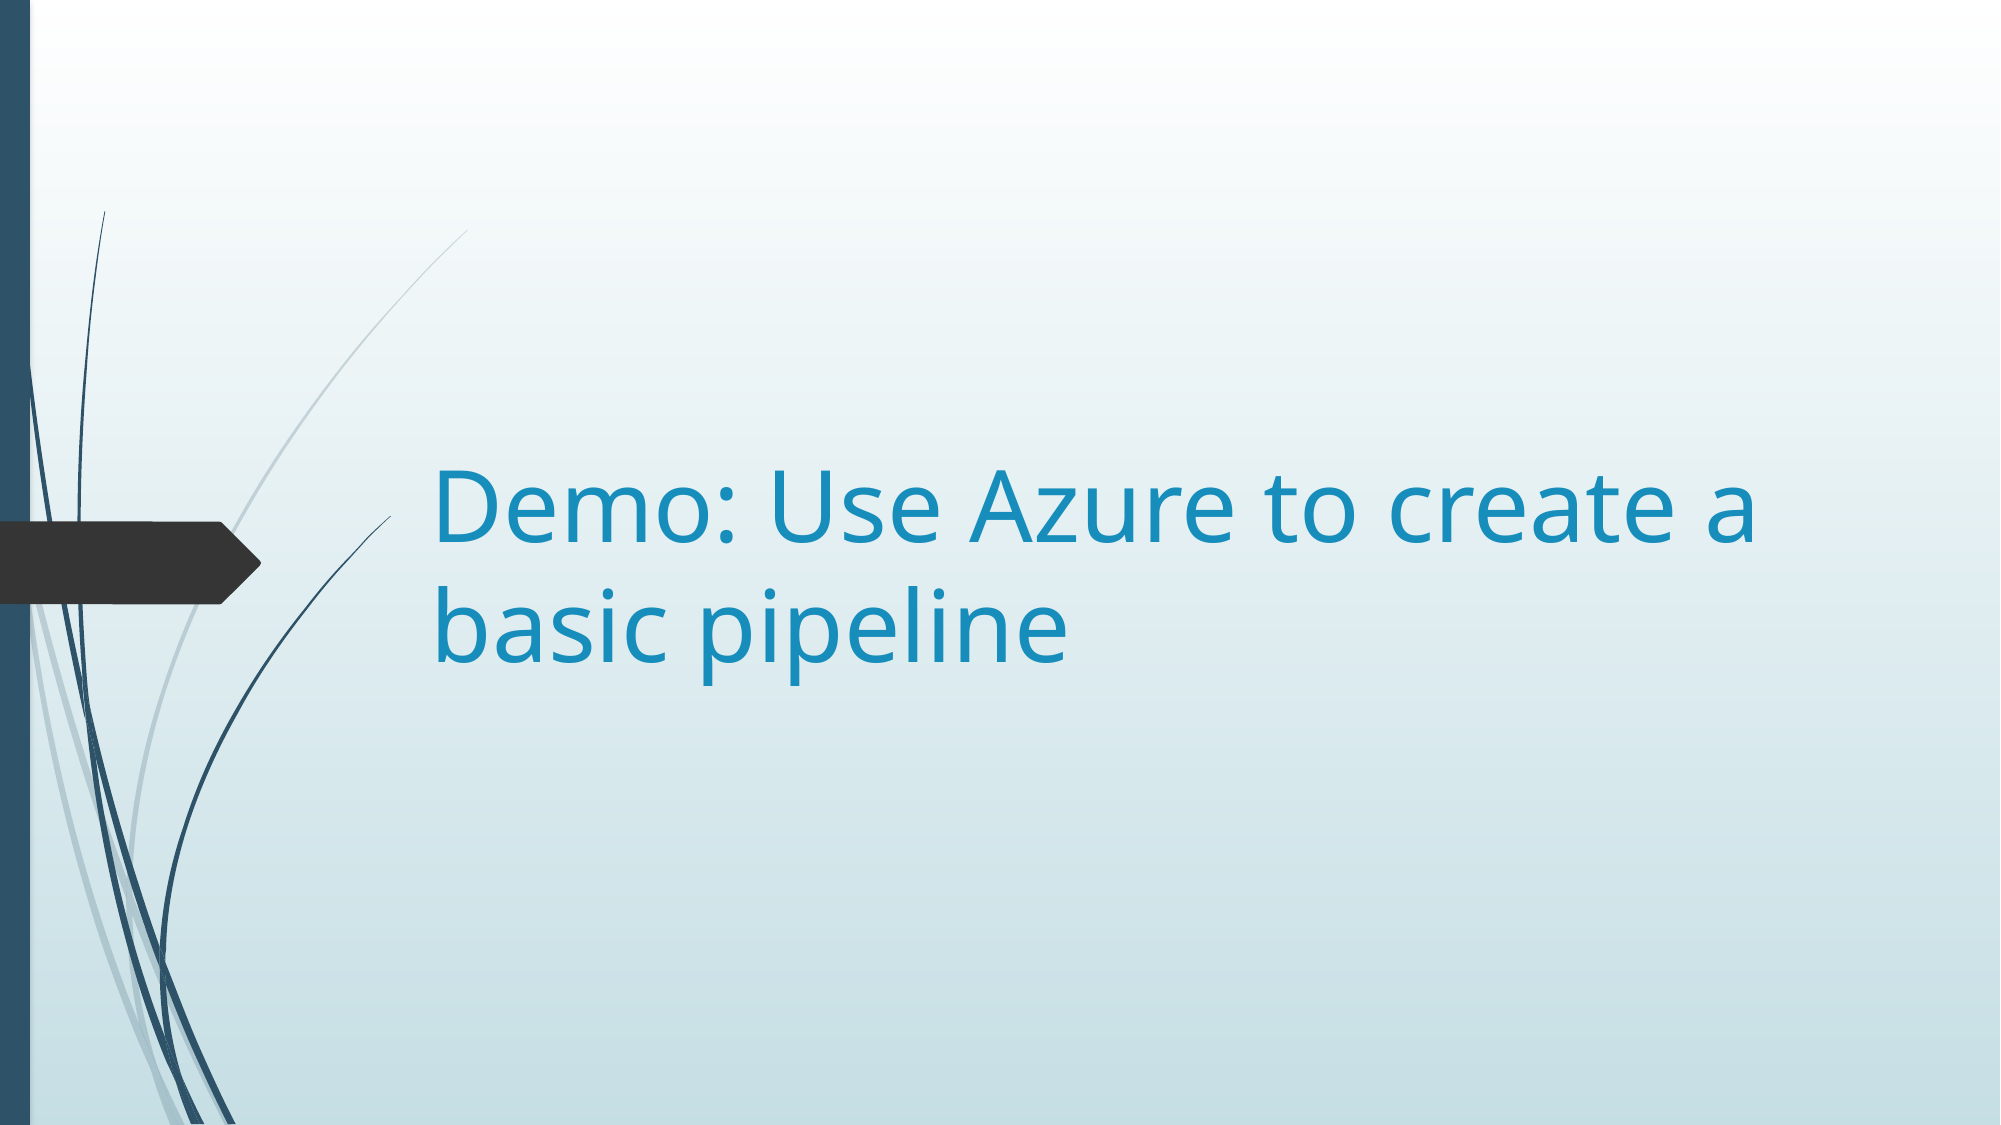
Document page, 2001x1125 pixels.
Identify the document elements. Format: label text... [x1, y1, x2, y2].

title Demo: Use Azure to create a basic pipeline [415, 306, 1879, 819]
